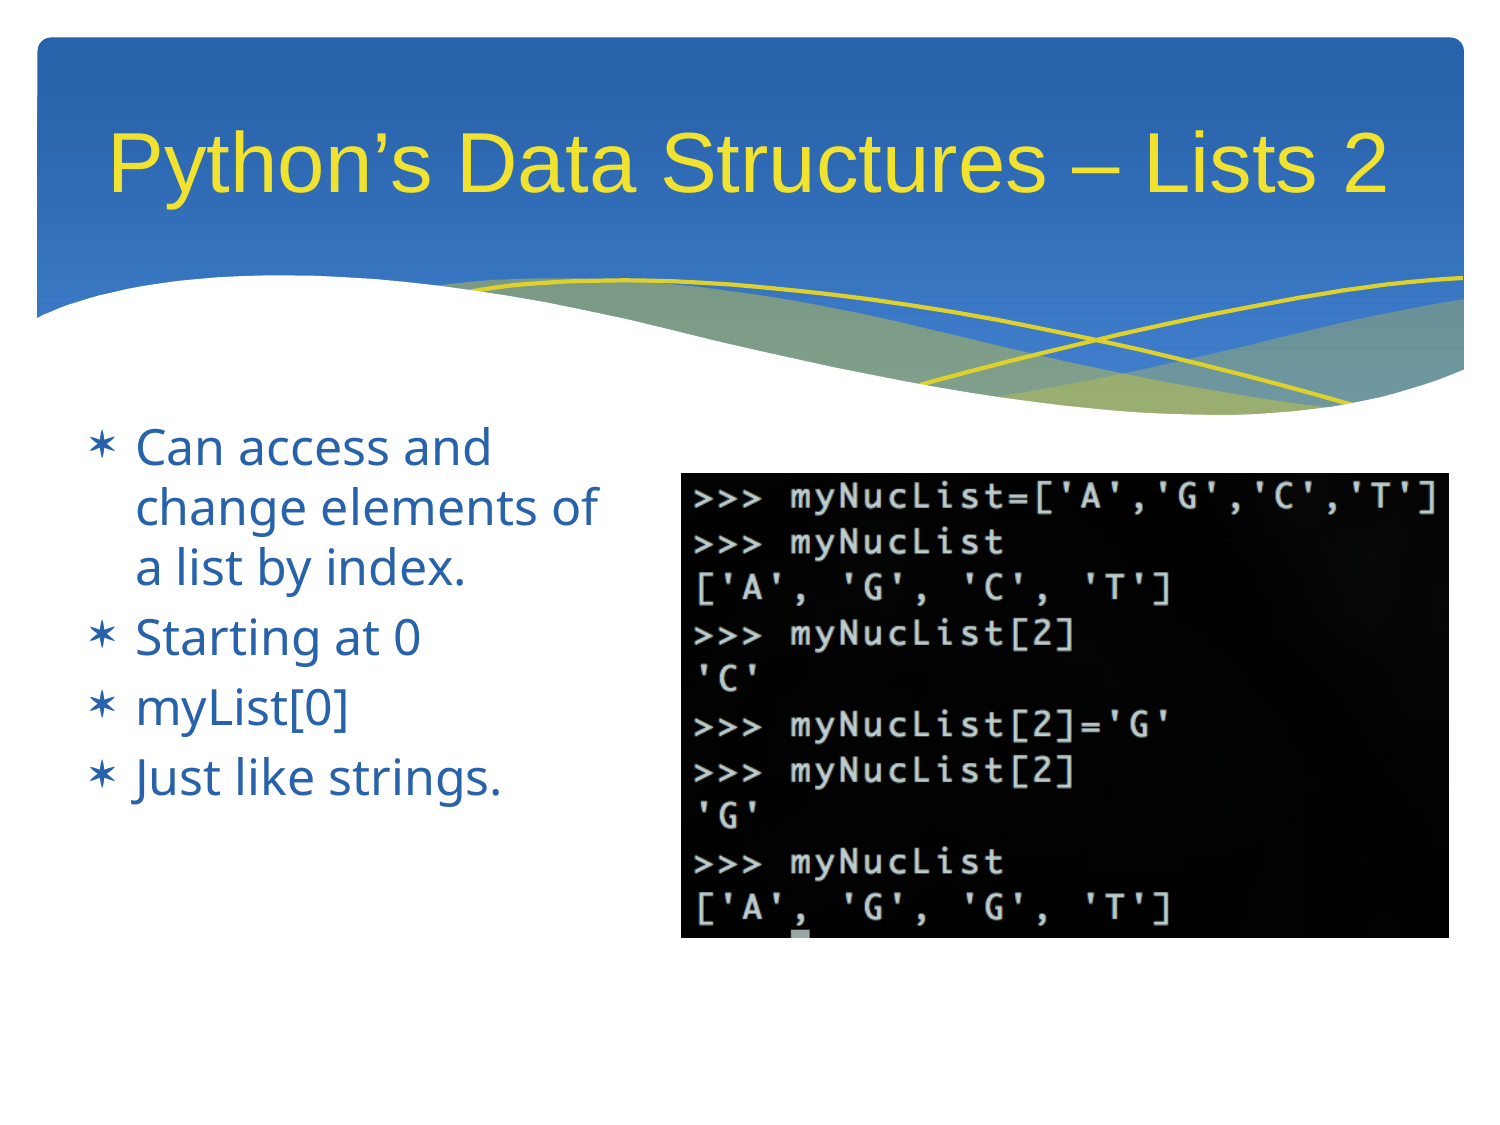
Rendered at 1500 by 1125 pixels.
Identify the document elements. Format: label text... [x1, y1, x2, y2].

list Can access and change elements of a list by index. Starting at 0 myList[0] Just like strings. [75, 408, 652, 1052]
picture [681, 473, 1449, 938]
title Python’s Data Structures – Lists 2 [75, 55, 1425, 261]
